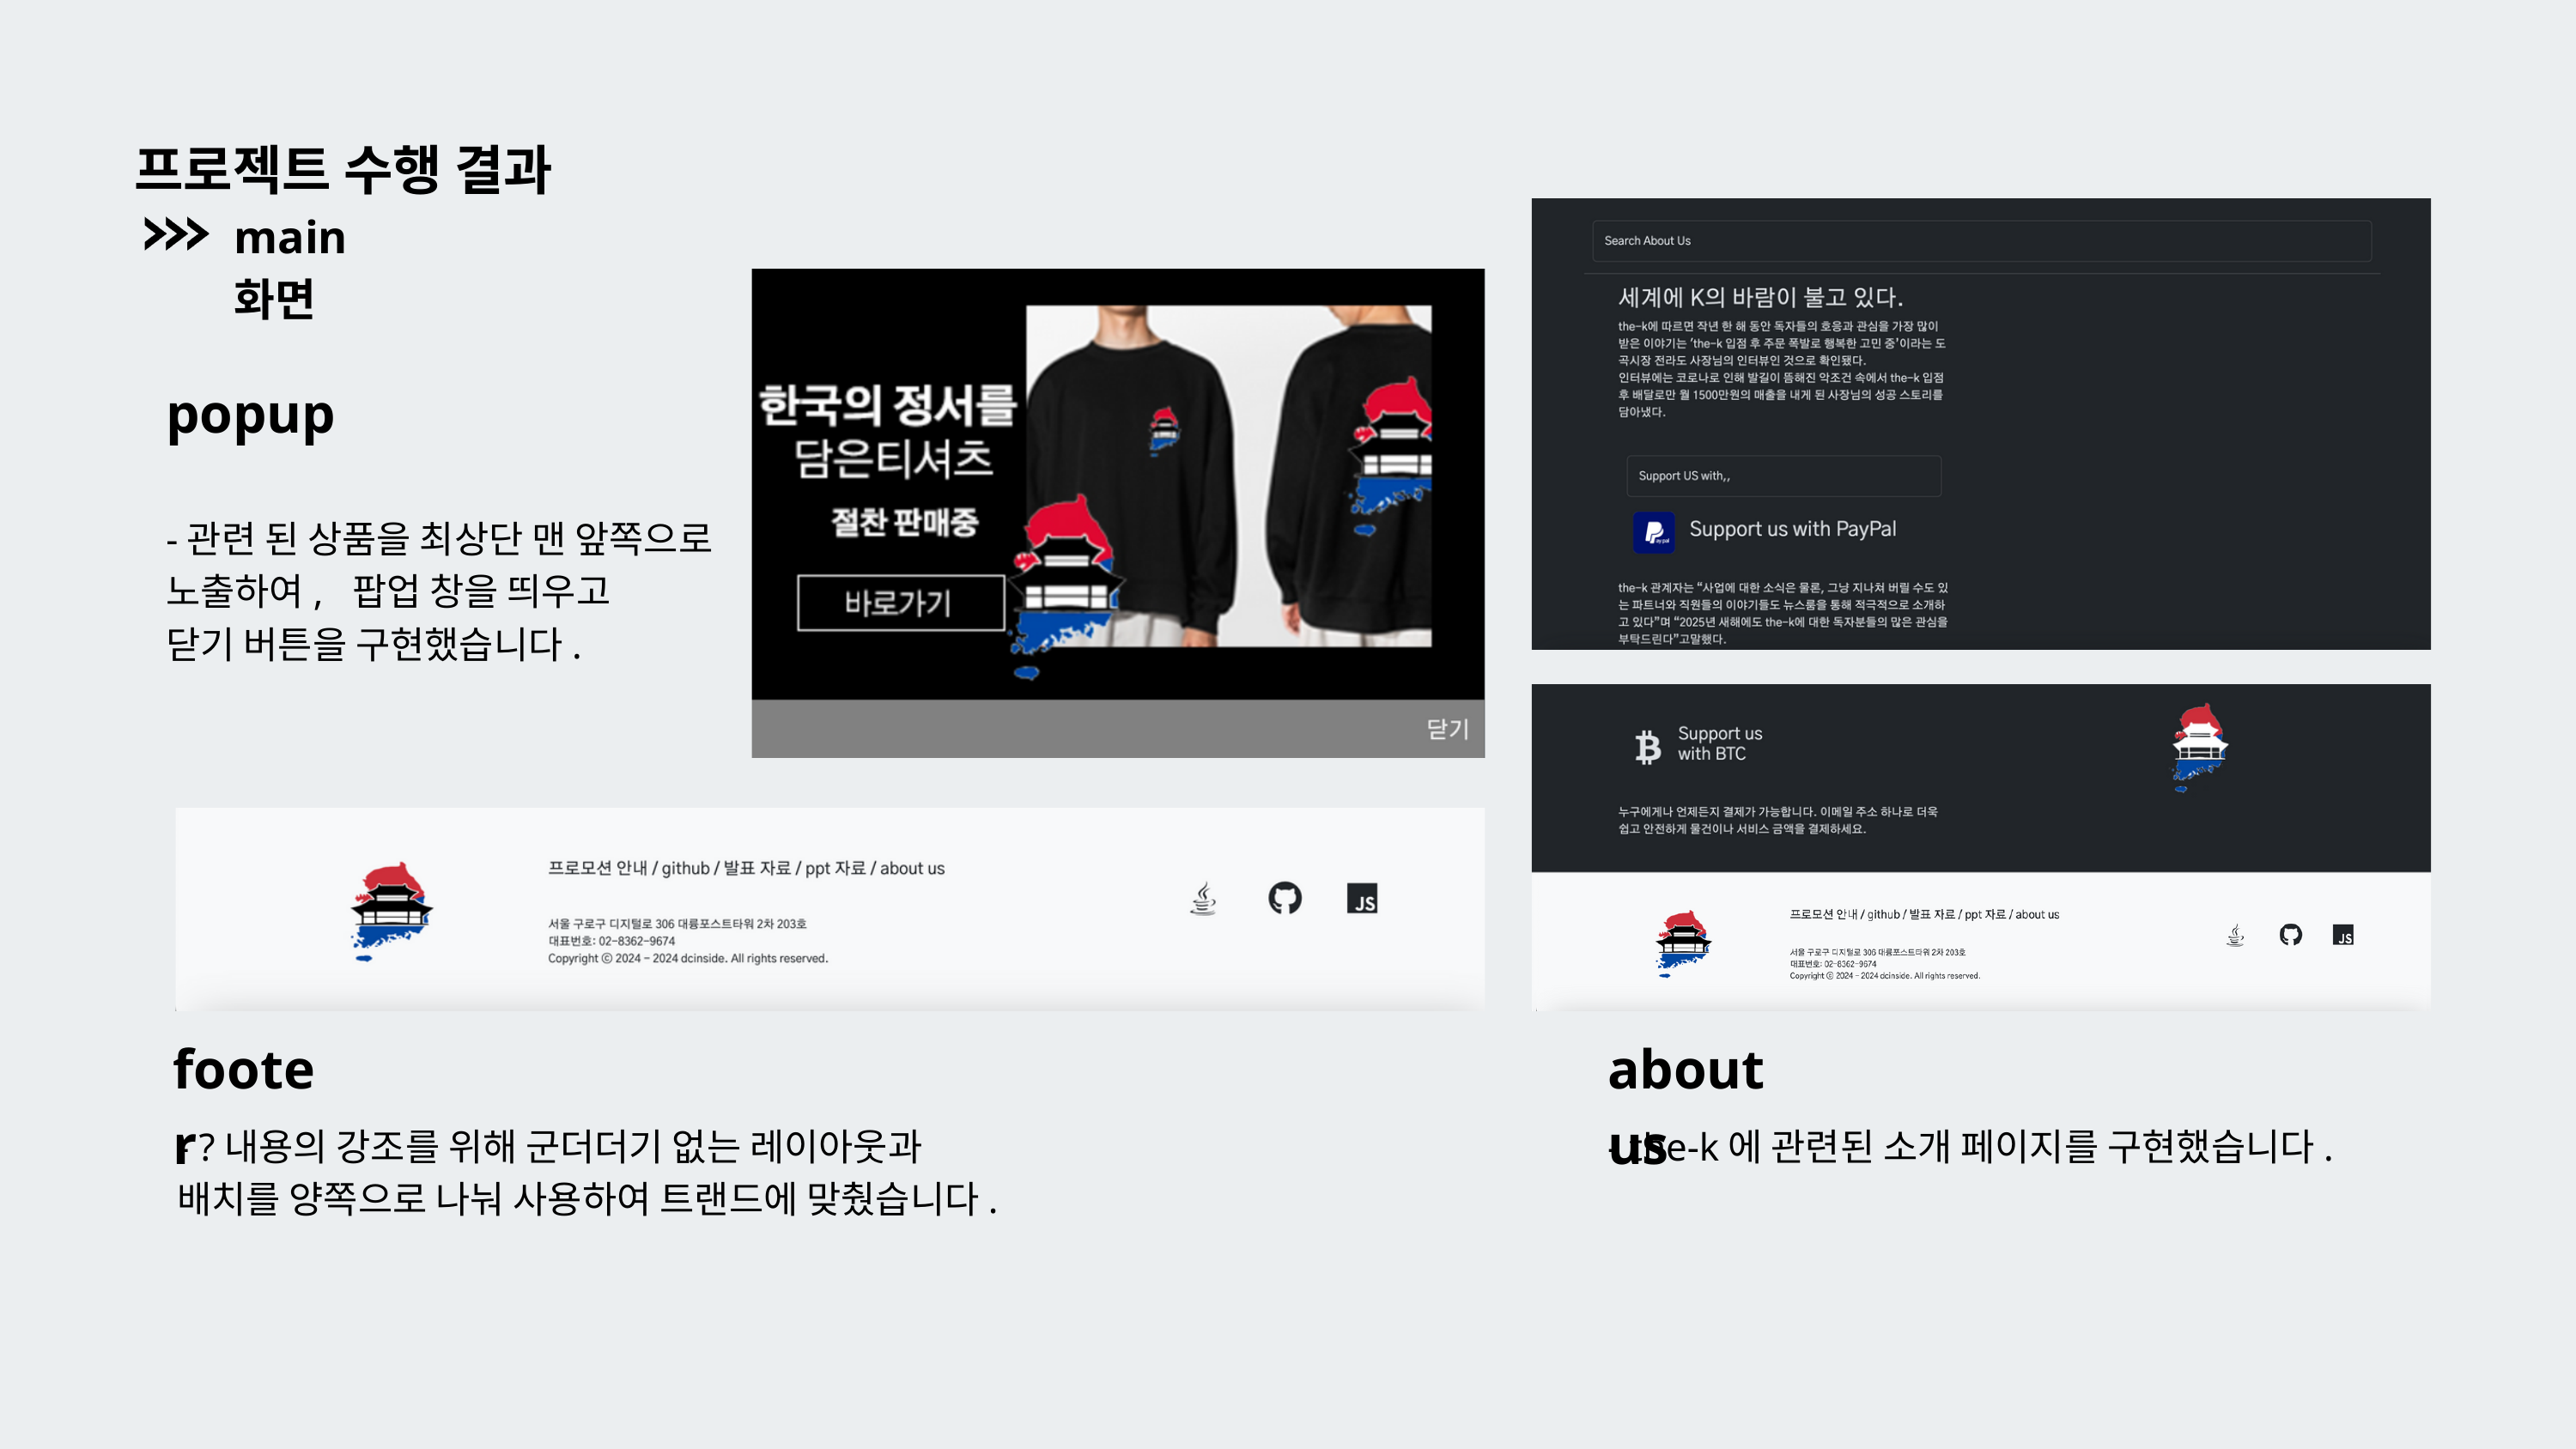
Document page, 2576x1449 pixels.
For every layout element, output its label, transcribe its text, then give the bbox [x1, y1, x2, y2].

text_box about us [1607, 1024, 1840, 1175]
text_box 프로젝트 수행 결과 [134, 125, 555, 202]
text_box [1536, 873, 2427, 1011]
text_box footer [173, 1024, 337, 1175]
text_box popup [166, 368, 338, 444]
text_box [1531, 684, 2432, 1012]
text_box [144, 216, 210, 251]
text_box -관련 된 상품을 최상단 맨 앞쪽으로 노출하여, 팝업 창을 띄우고 닫기 버튼을 구현했습니다. [166, 508, 716, 666]
text_box main 화면 [234, 202, 441, 326]
text_box [1531, 198, 2432, 650]
text_box - the-k에 관련된 소개 페이지를 구현했습니다. [1840, 1115, 2327, 1169]
text_box [751, 269, 1485, 758]
text_box [175, 808, 1485, 1011]
text_box - ?내용의 강조를 위해 군더더기 없는 레이아웃과 배치를 양쪽으로 나눠 사용하여 트랜드에 맞췄습니다. [177, 1115, 1004, 1326]
